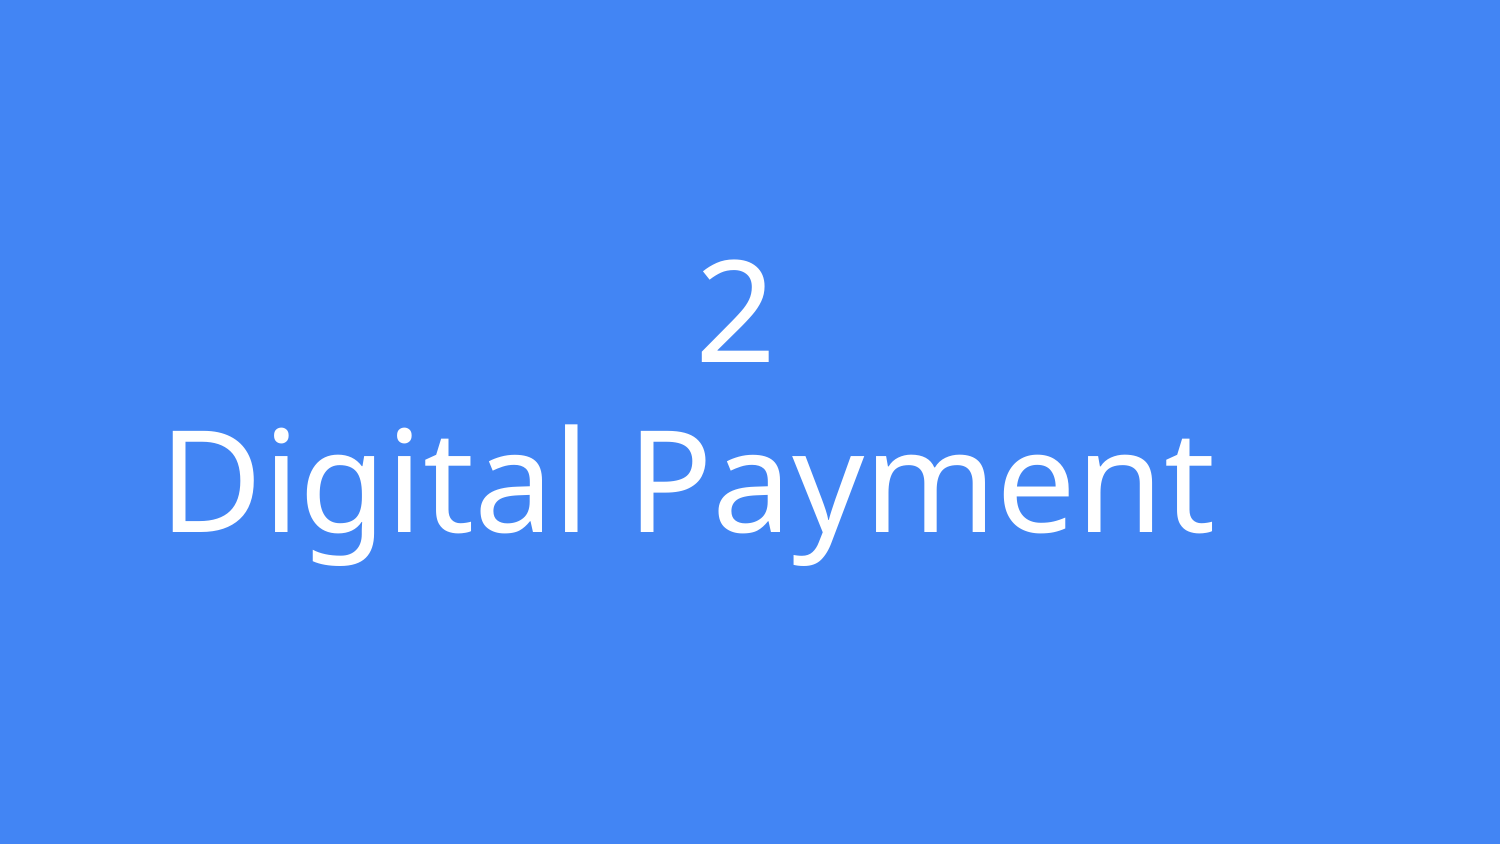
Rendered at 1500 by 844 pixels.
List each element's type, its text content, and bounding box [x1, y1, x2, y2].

title 2 Digital Payment [69, 175, 1402, 577]
